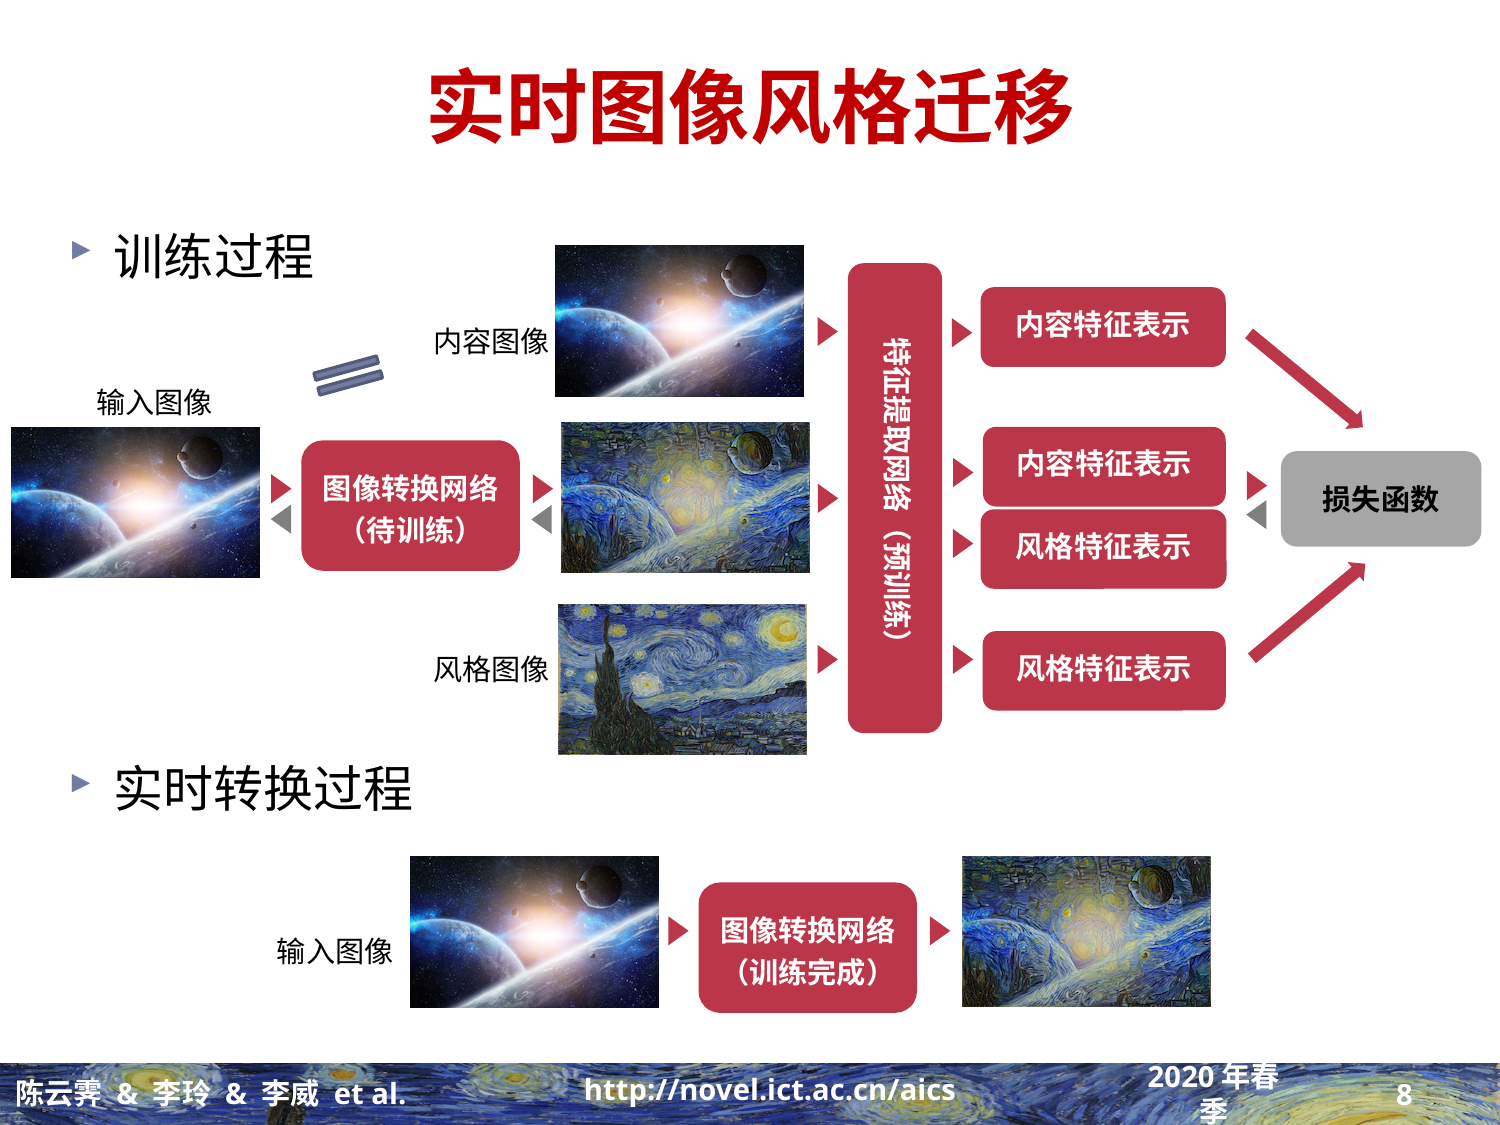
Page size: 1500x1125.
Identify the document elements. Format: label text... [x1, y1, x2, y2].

picture [558, 604, 807, 756]
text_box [80, 262, 1482, 734]
title 实时图像风格迁移 [41, 24, 1459, 161]
text_box [929, 916, 951, 946]
picture [410, 856, 659, 1008]
picture [555, 245, 804, 397]
text_box 输入图像 [262, 925, 404, 976]
picture [0, 1063, 1500, 1125]
picture [961, 856, 1211, 1008]
text_box 图像转换网络 （训练完成） [698, 882, 918, 1013]
slide_number 8 [1309, 1066, 1500, 1125]
picture [11, 427, 260, 579]
text_box 实时转换过程 [54, 750, 483, 851]
text_box [668, 916, 689, 946]
picture [561, 422, 810, 574]
text_box 训练过程 [54, 217, 377, 318]
